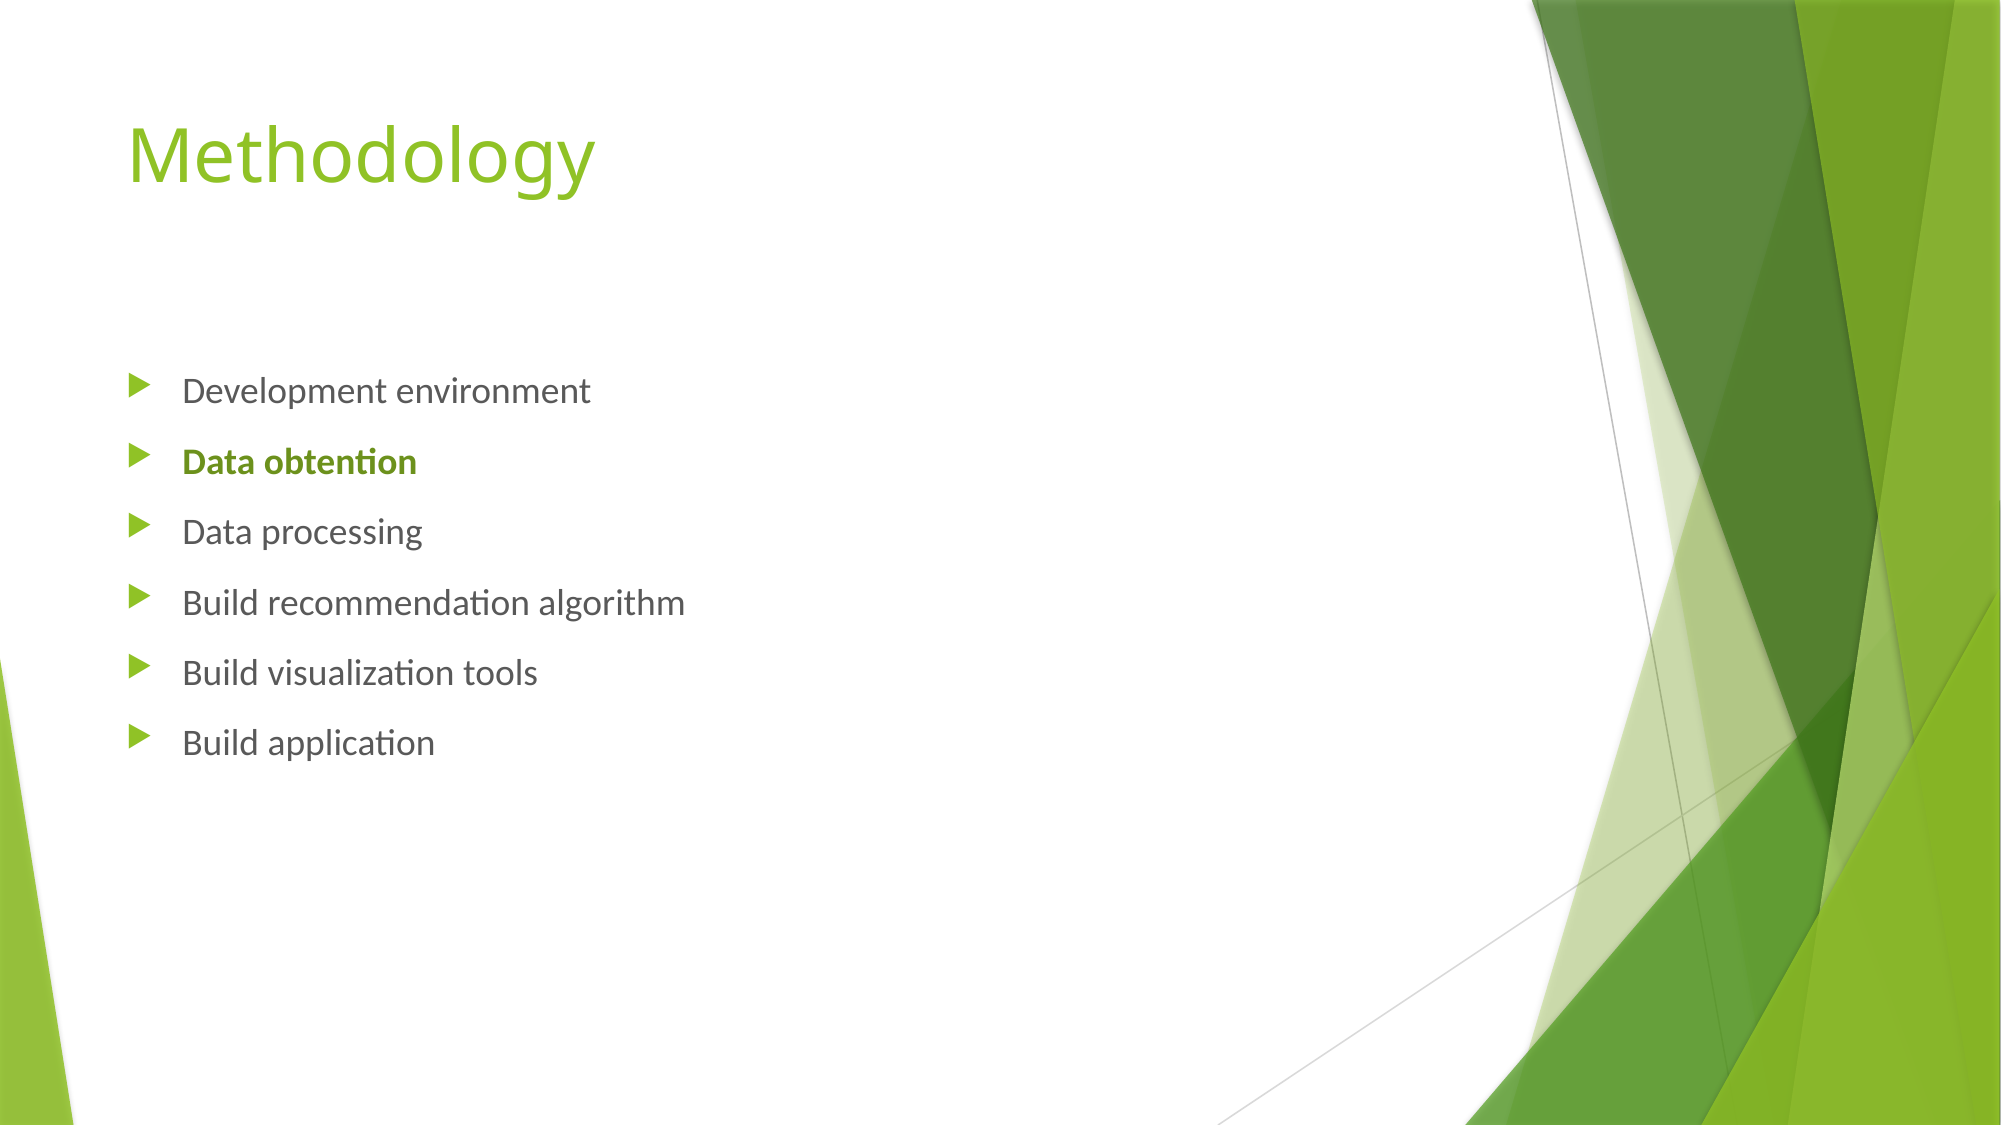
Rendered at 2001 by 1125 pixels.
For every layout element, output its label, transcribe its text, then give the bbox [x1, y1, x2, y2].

title Methodology [111, 99, 1522, 317]
list Development environment Data obtention Data processing Build recommendation algorithm Build visualization tools Build application [111, 354, 1522, 992]
